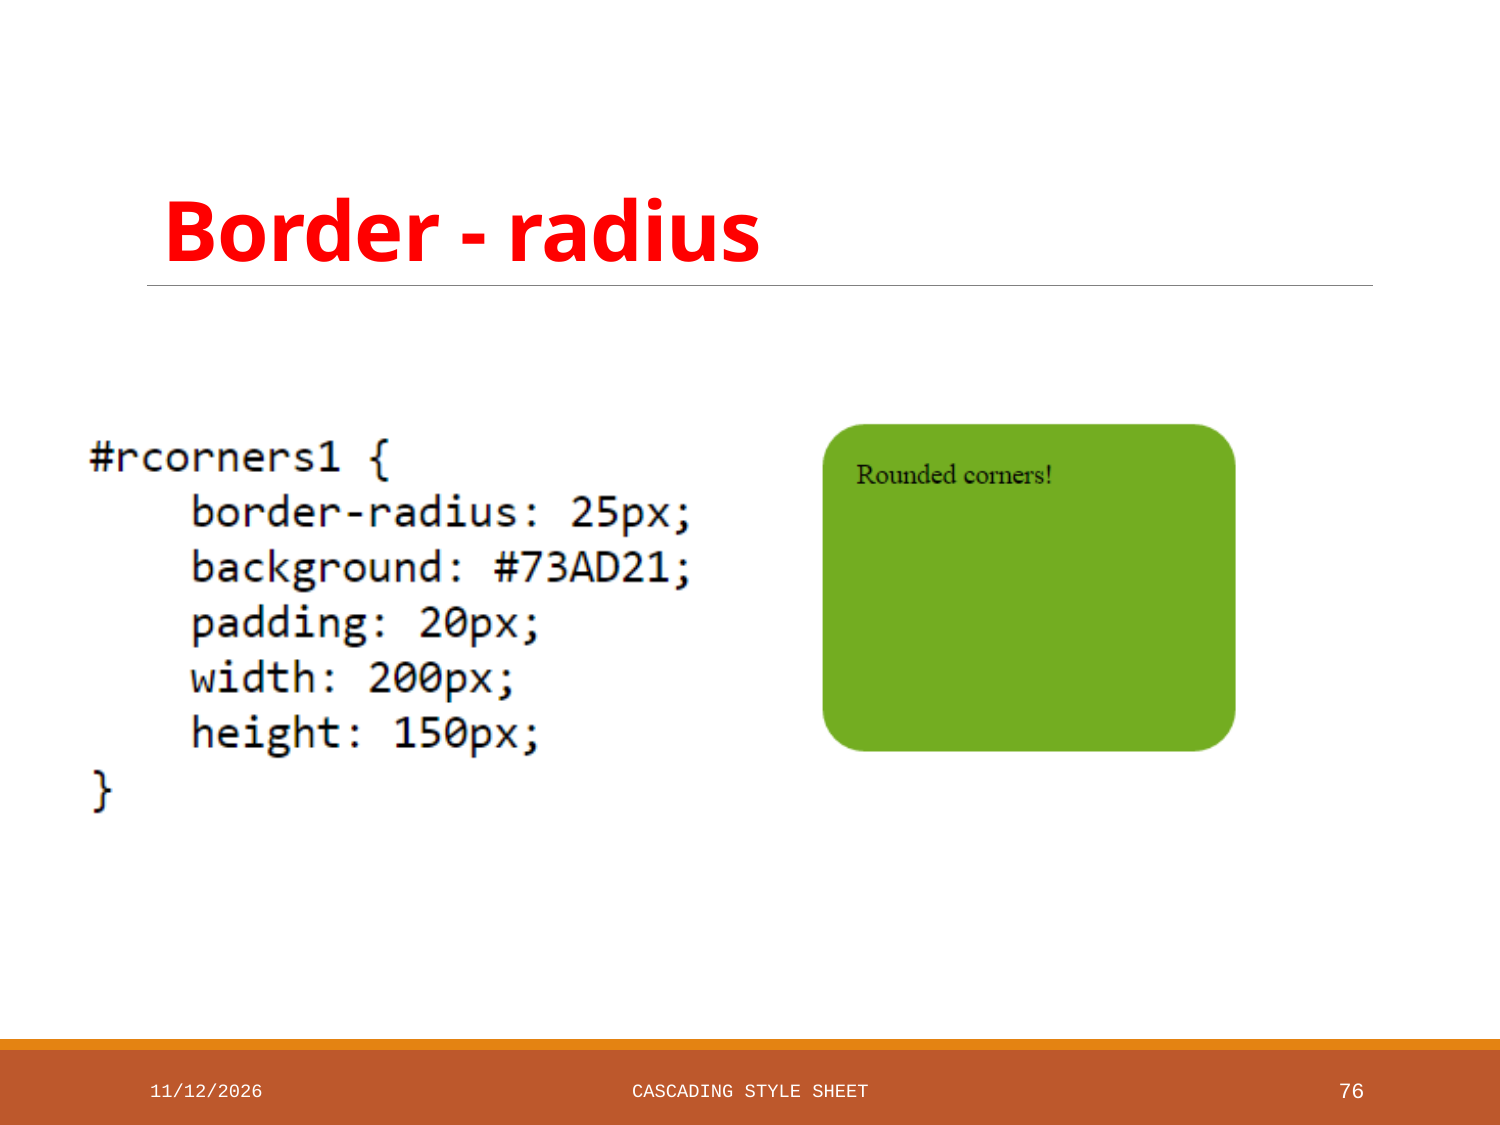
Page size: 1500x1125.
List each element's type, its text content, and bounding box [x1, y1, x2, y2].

picture [811, 414, 1251, 769]
footer Cascading Style Sheet [453, 1059, 1047, 1120]
slide_number 76 [1218, 1059, 1380, 1120]
text_box Border - radius [147, 47, 1386, 286]
picture [66, 428, 731, 838]
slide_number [135, 1059, 440, 1120]
